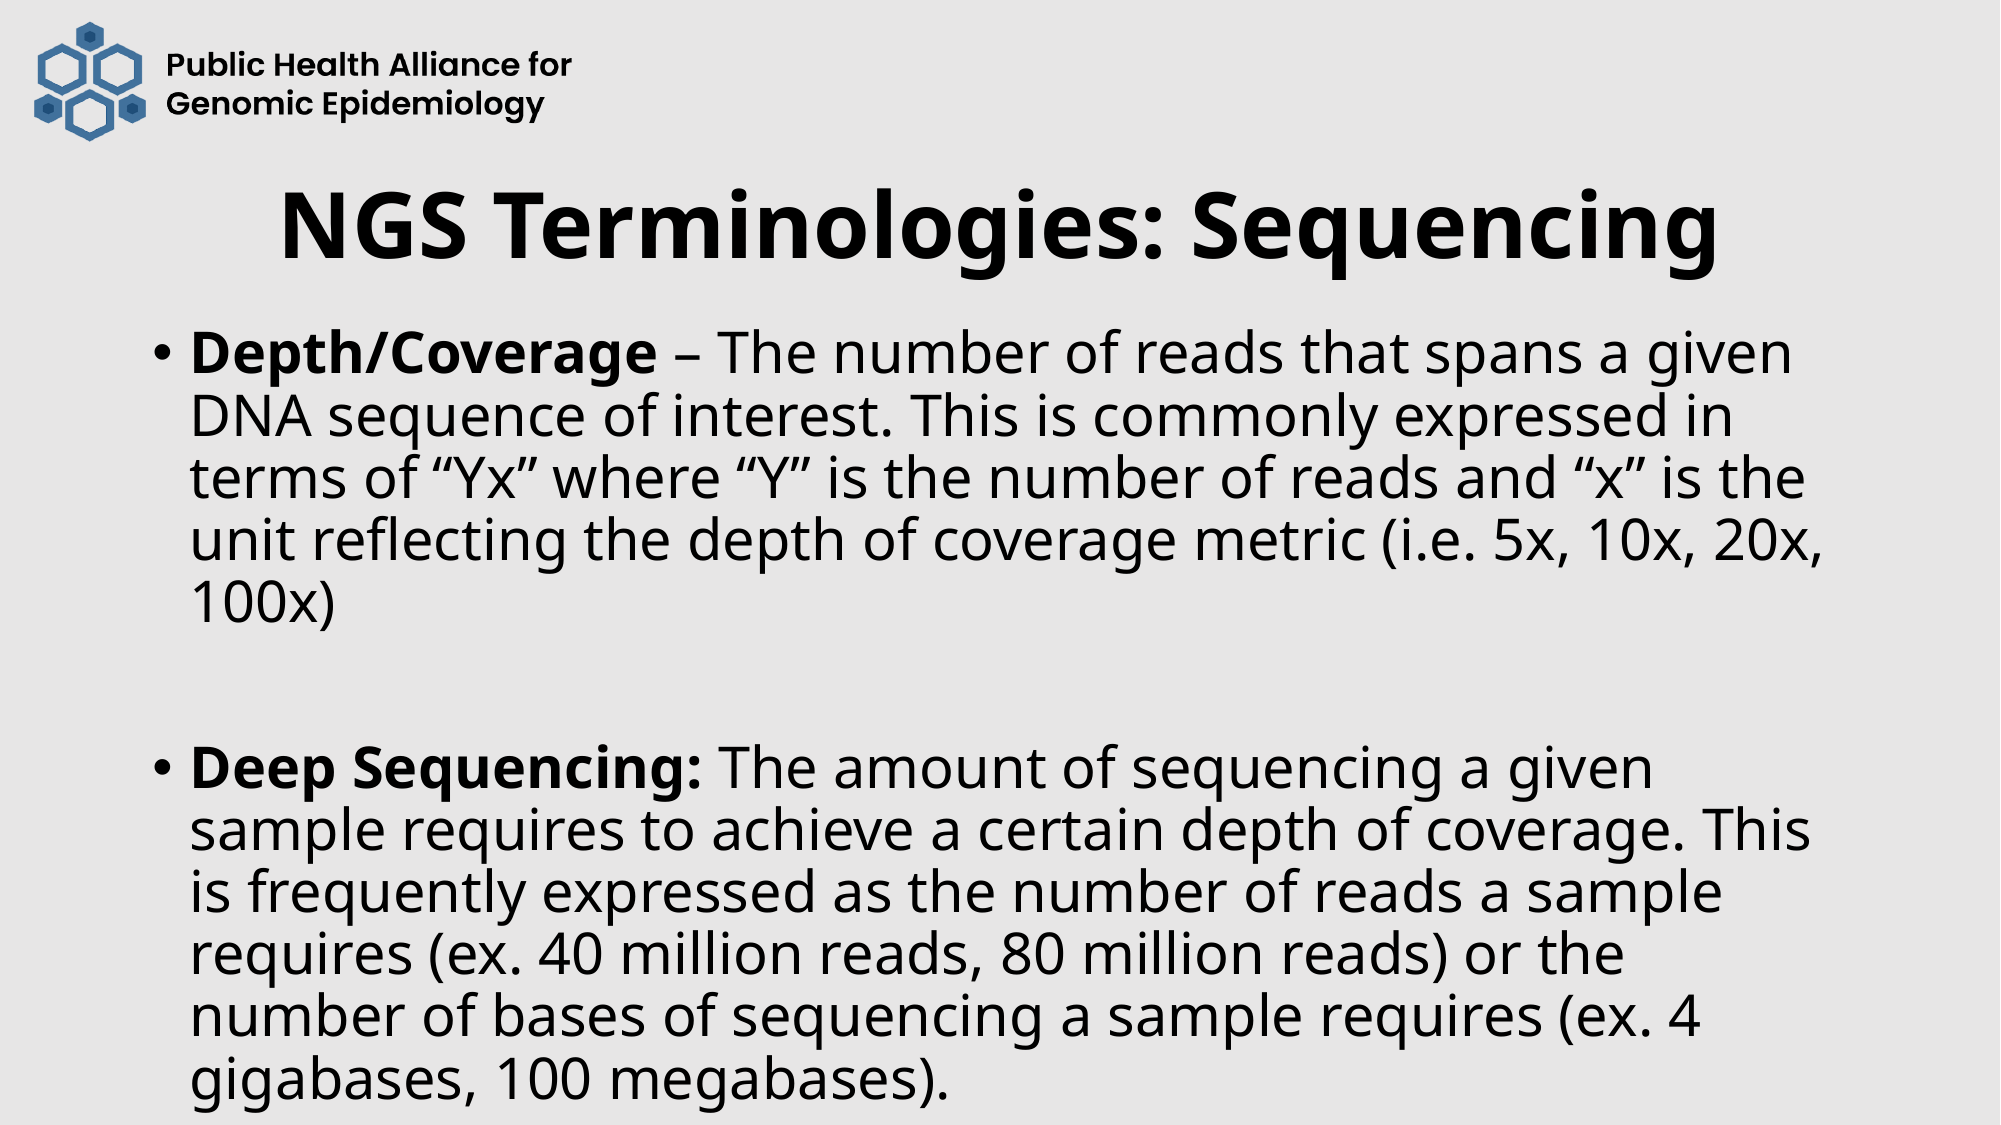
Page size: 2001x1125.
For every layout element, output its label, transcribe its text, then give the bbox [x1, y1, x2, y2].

title NGS Terminologies: Sequencing [137, 120, 1863, 316]
list Depth/Coverage – The number of reads that spans a given DNA sequence of interest. This is commonly expressed in terms of “Yx” where “Y” is the number of reads and “x” is the unit reflecting the depth of coverage metric (i.e. 5x, 10x, 20x, 100x) Deep Sequencing: The amount of sequencing a given sample requires to achieve a certain depth of coverage. This is frequently expressed as the number of reads a sample requires (ex. 40 million reads, 80 million reads) or the number of bases of sequencing a sample requires (ex. 4 gigabases, 100 megabases). [137, 316, 1863, 1125]
picture [32, 19, 588, 144]
